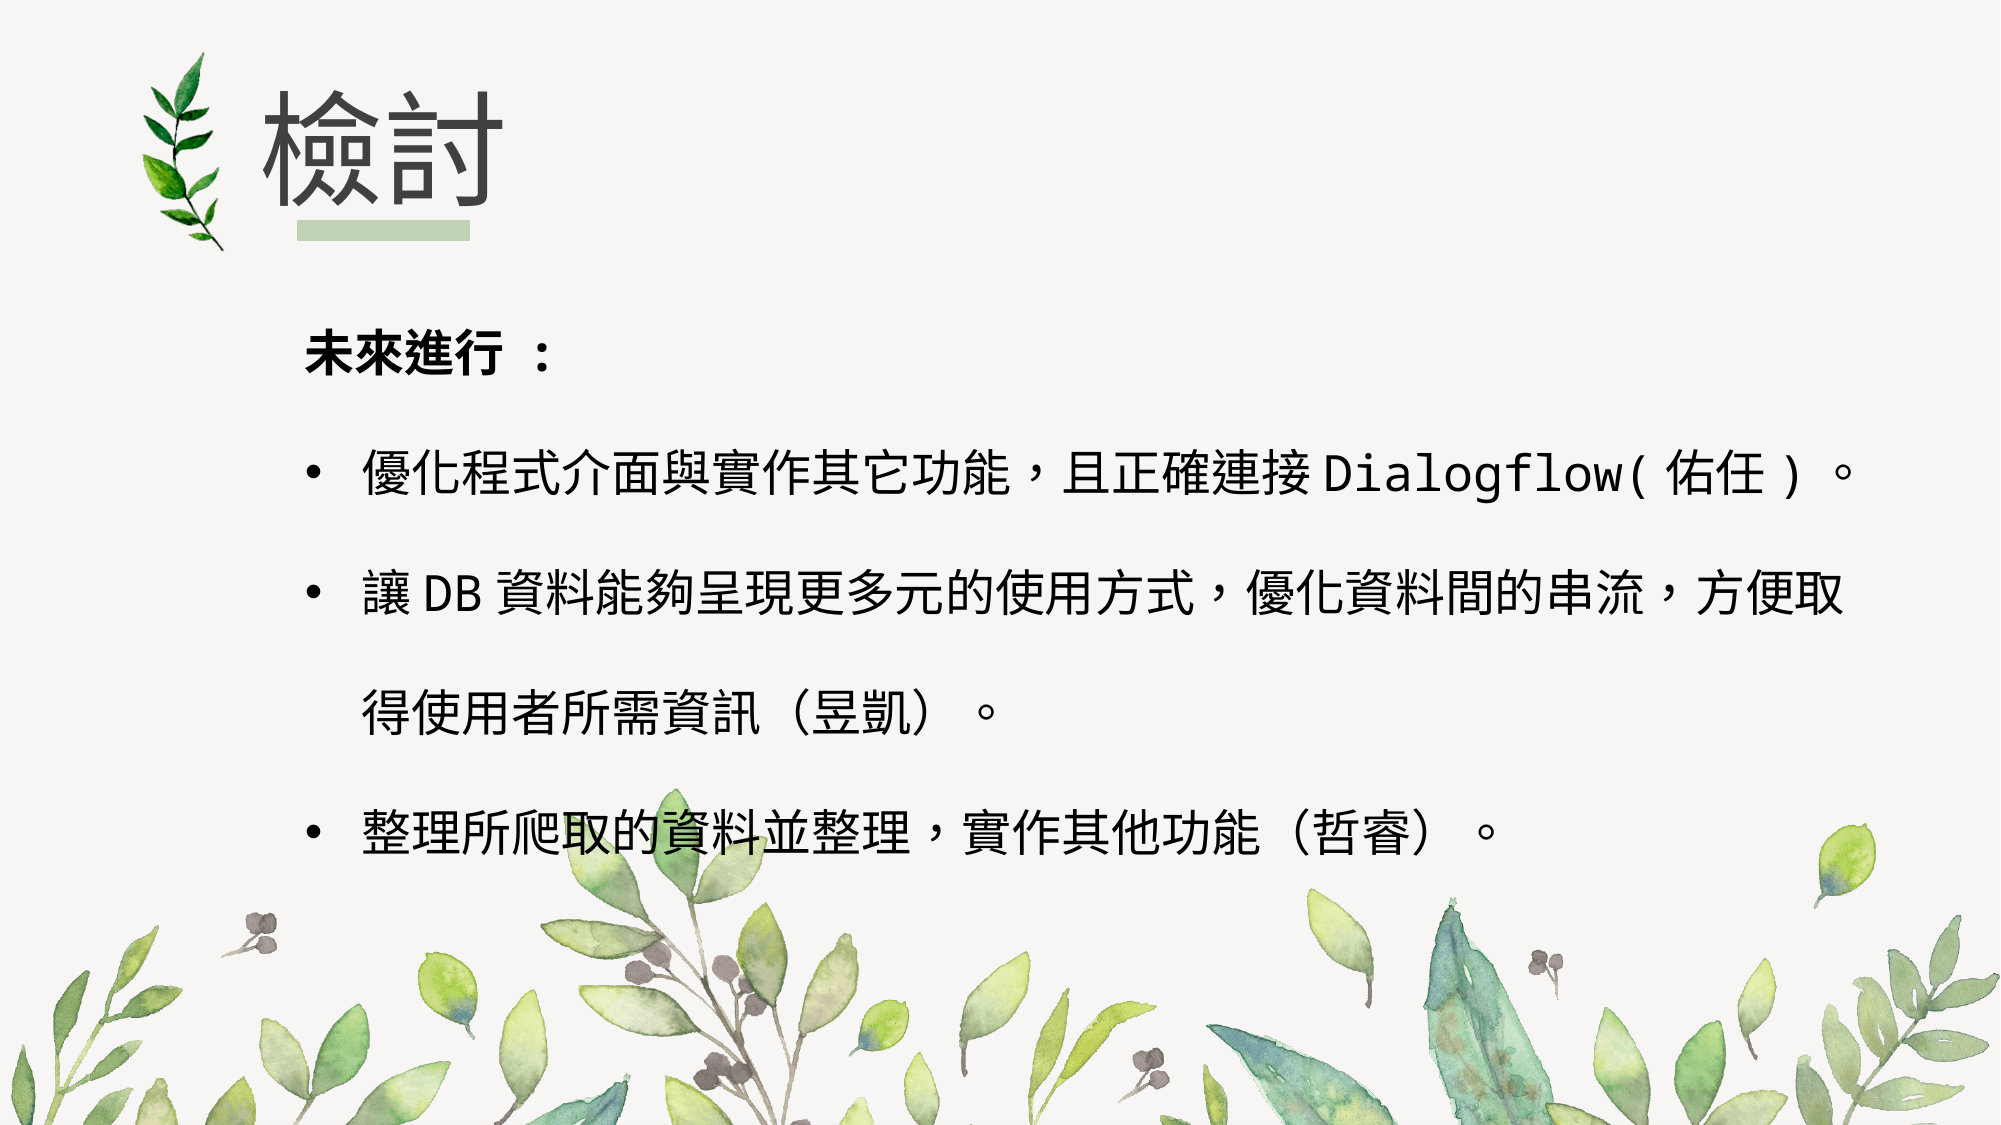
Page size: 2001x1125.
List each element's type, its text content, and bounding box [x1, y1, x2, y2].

picture [0, 0, 2001, 1125]
text_box 未來進行 : 優化程式介面與實作其它功能，且正確連接Dialogflow(佑任)。 讓DB資料能夠呈現更多元的使用方式，優化資料間的串流，方便取得使用者所需資訊（昱凱）。 整理所爬取的資料並整理，實作其他功能（哲睿）。 [290, 253, 1900, 788]
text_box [218, 63, 549, 231]
